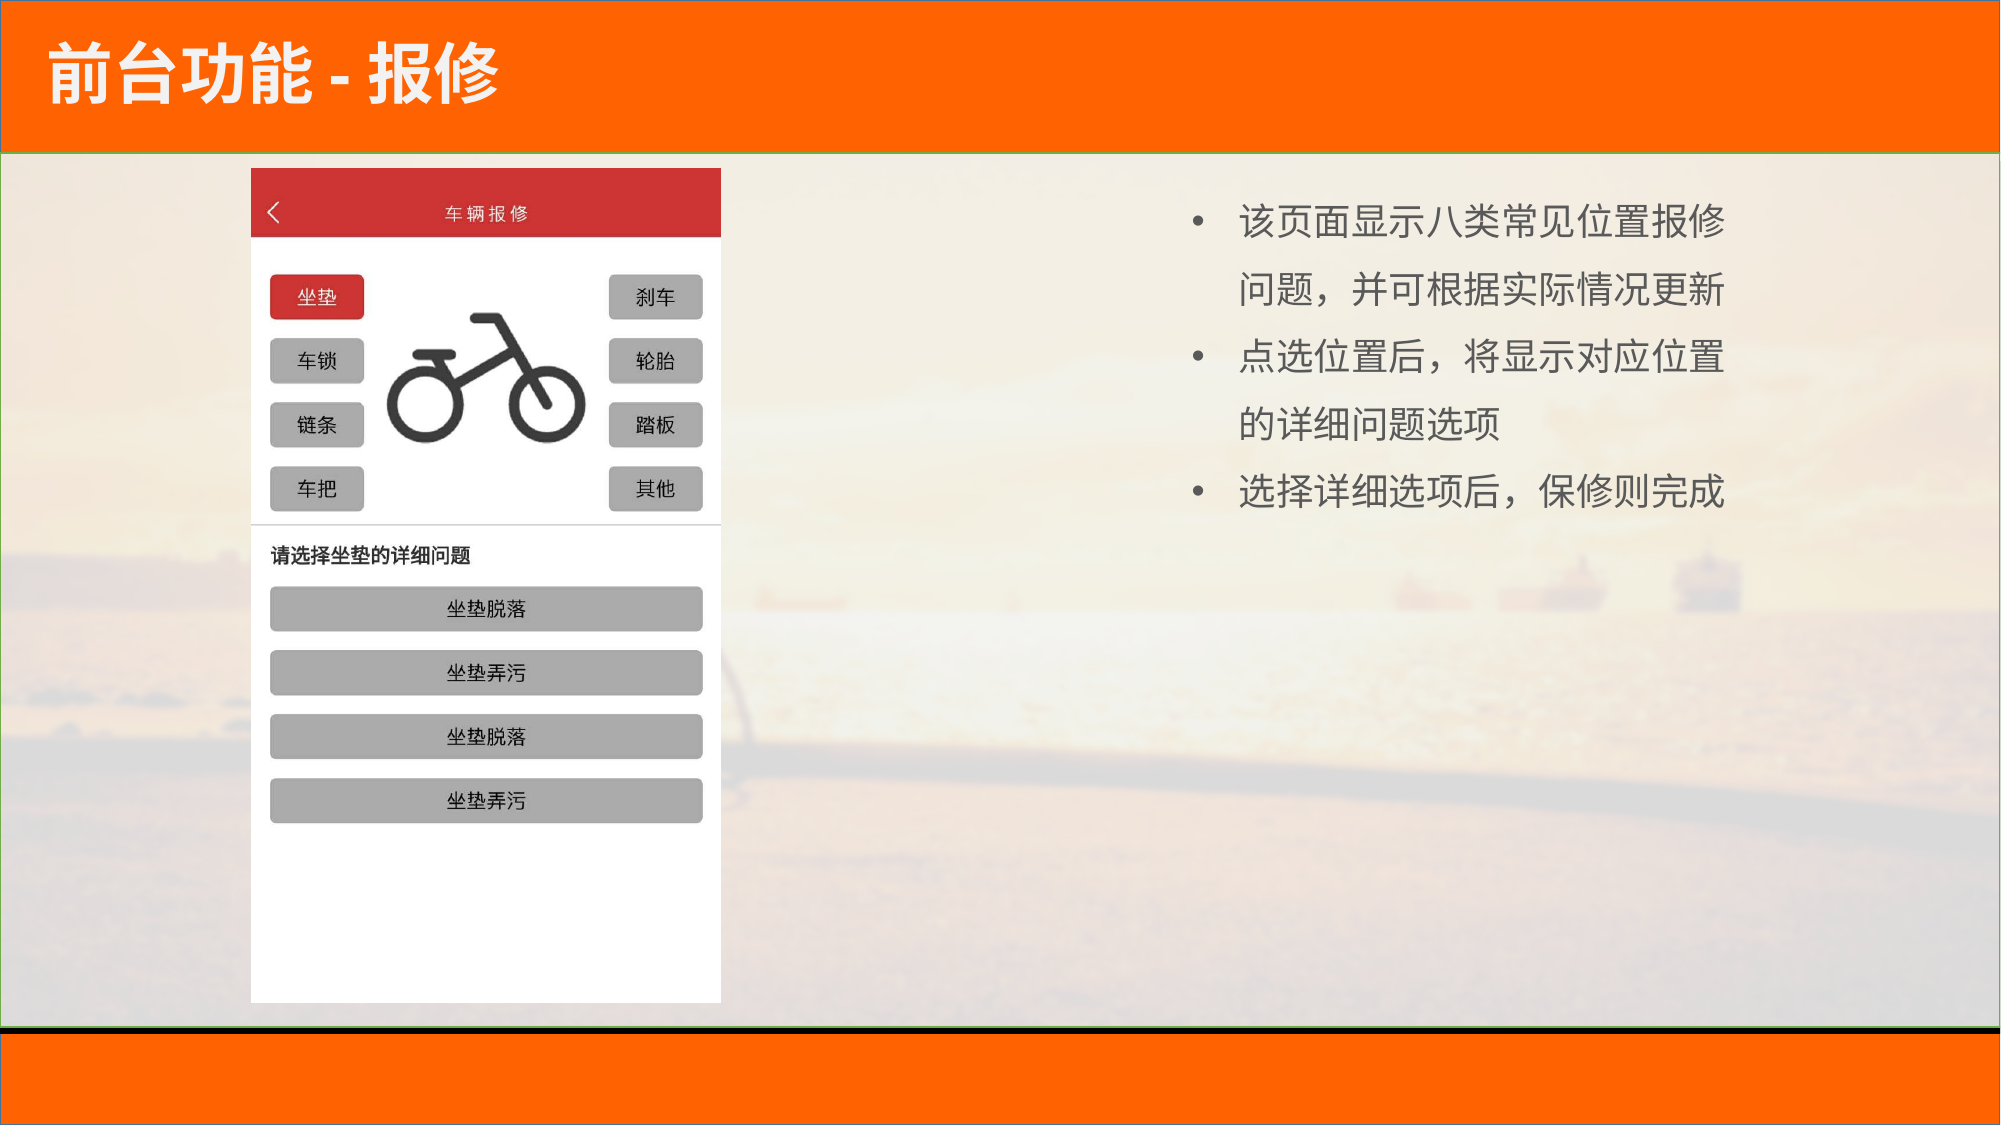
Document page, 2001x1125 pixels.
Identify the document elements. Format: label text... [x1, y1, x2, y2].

text_box 该页面显示八类常见位置报修问题，并可根据实际情况更新 点选位置后，将显示对应位置的详细问题选项 选择详细选项后，保修则完成 [1176, 168, 1770, 521]
picture [251, 168, 721, 1003]
title 前台功能-报修 [31, 0, 1734, 154]
